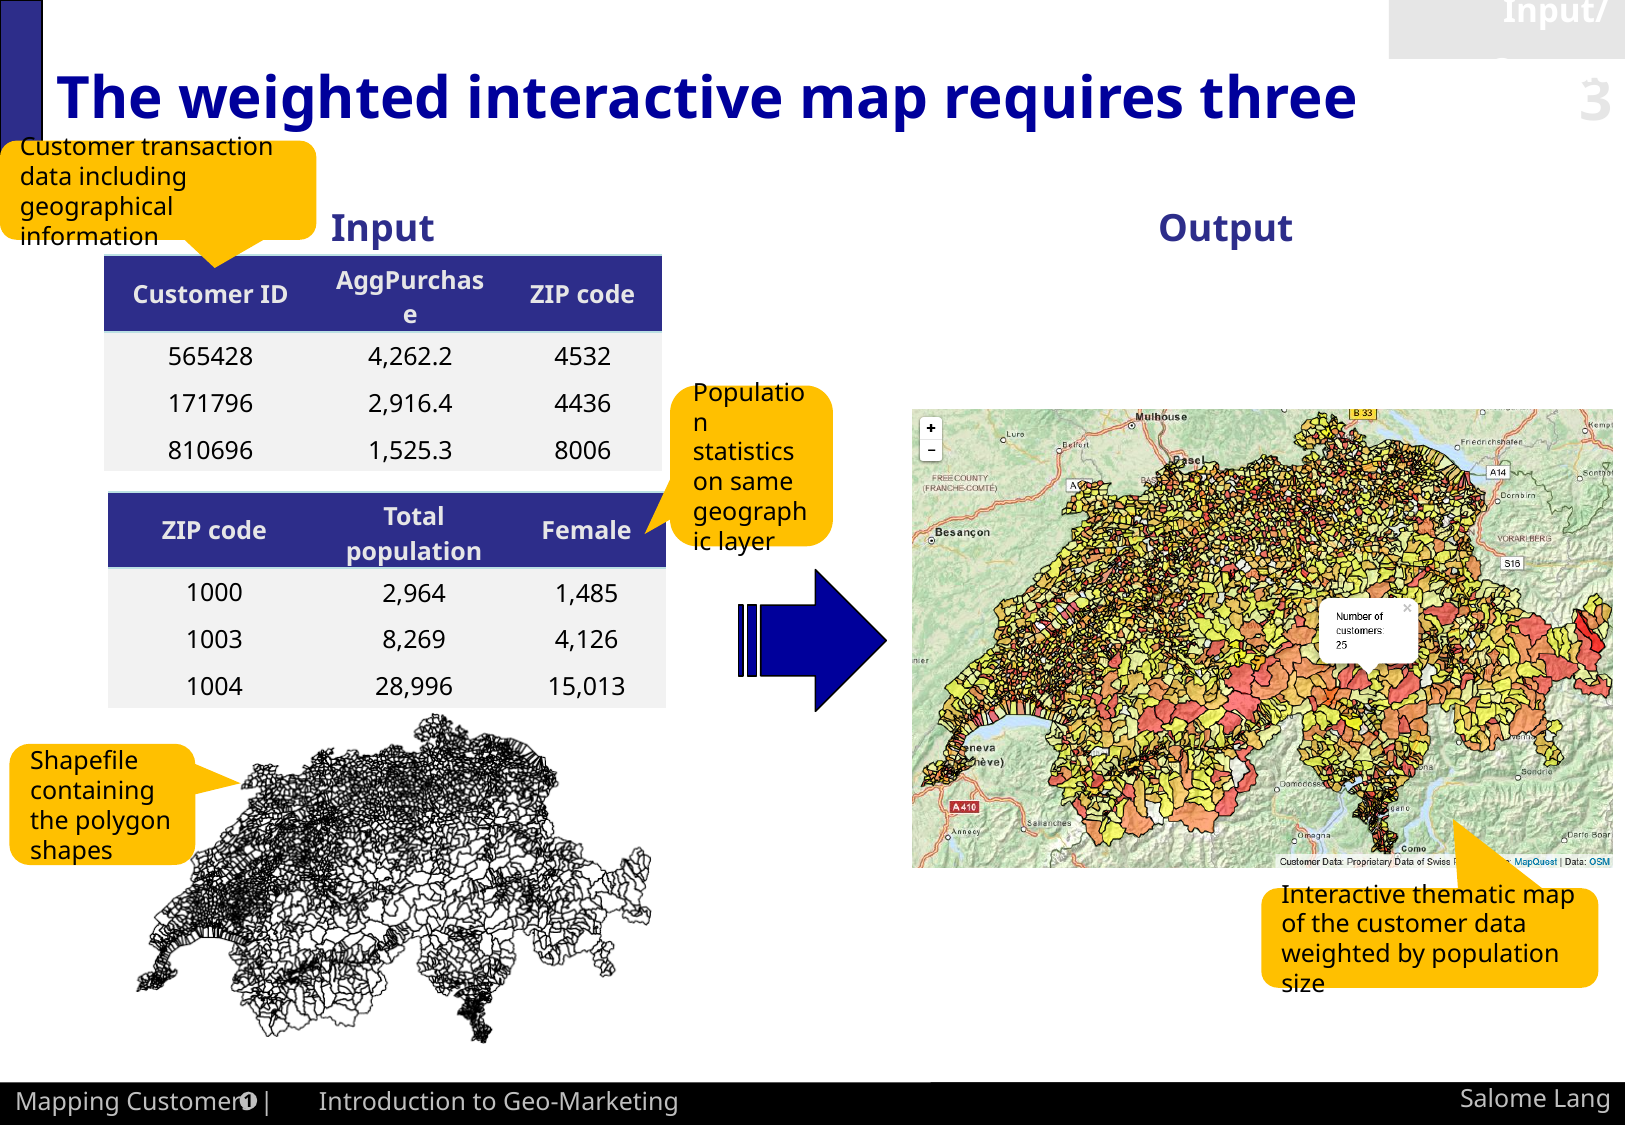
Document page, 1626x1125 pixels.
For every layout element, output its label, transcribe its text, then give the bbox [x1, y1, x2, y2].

table_header AggPurchase [317, 256, 504, 331]
table_header ZIP code [108, 493, 321, 567]
text_box [760, 569, 887, 712]
text_box Input [274, 196, 492, 254]
table_cell 1004 [108, 661, 321, 702]
table_cell 4,126 [508, 615, 666, 661]
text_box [0, 1082, 1625, 1125]
table_cell 2,916.4 [317, 378, 504, 425]
table_header ZIP code [504, 256, 662, 331]
table_cell 28,996 [321, 661, 508, 702]
table_cell 4436 [504, 378, 662, 425]
text_box Interactive thematic map of the customer data weighted by population size [1261, 885, 1599, 988]
table_cell 171796 [104, 378, 317, 425]
text_box Customer transaction data including geographical information [0, 140, 317, 268]
table_header Customer ID [104, 256, 317, 331]
table_cell 4,262.2 [317, 333, 504, 378]
picture [103, 703, 657, 1050]
table_cell 1000 [108, 569, 321, 615]
table_header Female [508, 493, 666, 567]
title The weighted interactive map requires three inputs [56, 60, 1374, 155]
text_box [738, 605, 744, 676]
text_box Output [1117, 196, 1335, 256]
text_box [747, 605, 757, 676]
table_cell 15,013 [508, 661, 666, 708]
table_cell 1,485 [508, 569, 666, 615]
text_box Shapefile containing the polygon shapes [9, 743, 98, 866]
table_cell 565428 [104, 333, 317, 378]
table_cell 1003 [108, 615, 321, 661]
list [908, 404, 1613, 878]
table_cell 810696 [104, 425, 317, 471]
table_cell 1,525.3 [317, 425, 504, 471]
table_cell 8006 [504, 425, 662, 471]
list Input/Output [1388, 0, 1625, 59]
text_box Population statistics on same geographic layer [644, 385, 833, 547]
table_cell 2,964 [321, 569, 508, 615]
table_cell 8,269 [321, 615, 508, 661]
table_cell 4532 [504, 333, 662, 378]
table_header Total population [321, 493, 508, 567]
